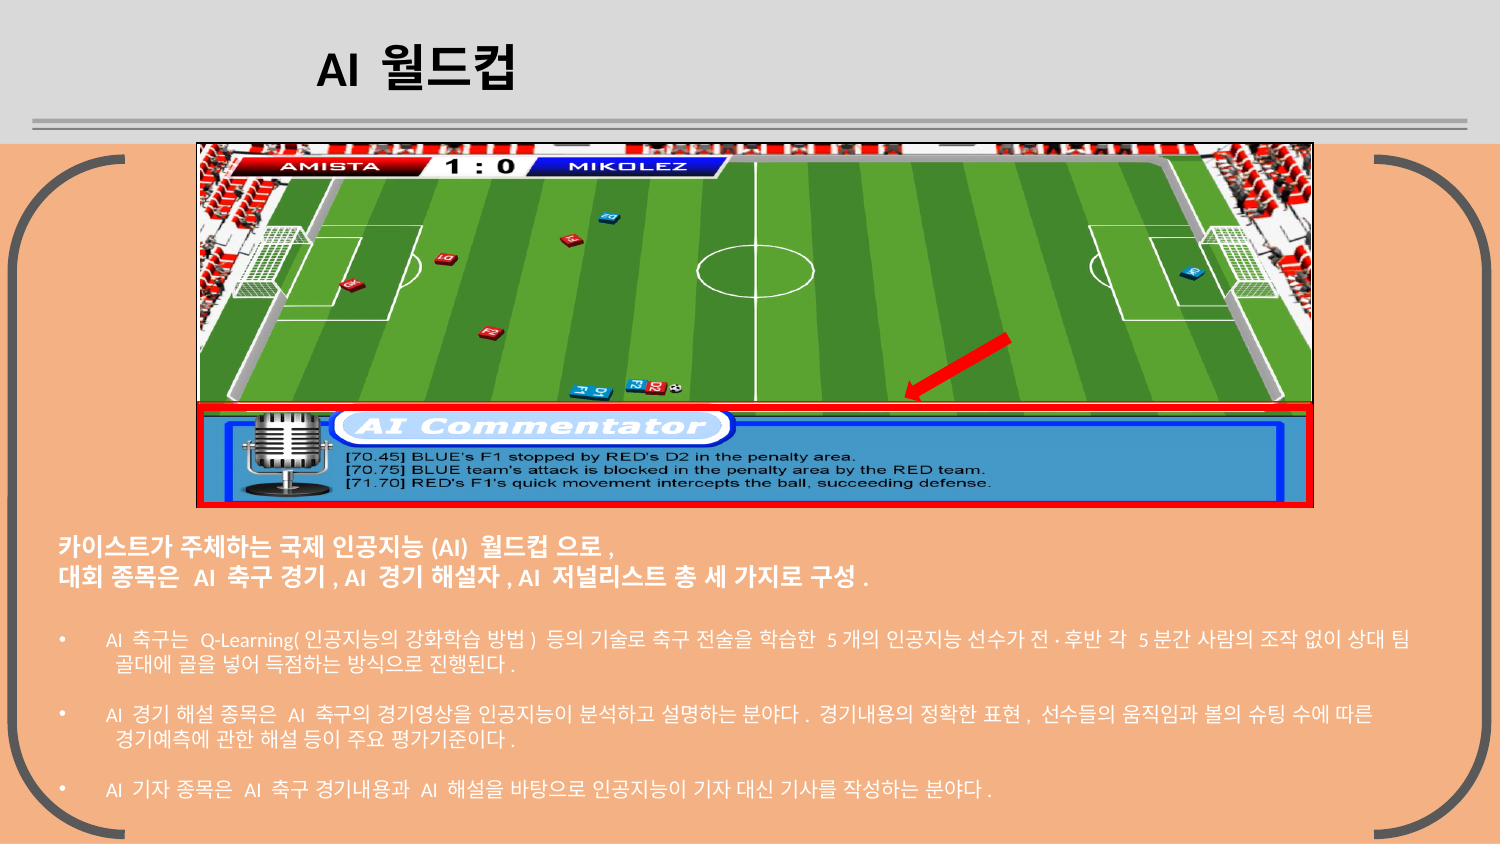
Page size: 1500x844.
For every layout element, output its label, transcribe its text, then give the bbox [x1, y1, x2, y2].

text_box [11, 158, 1488, 835]
picture [197, 143, 1313, 507]
text_box 카이스트가 주체하는 국제 인공지능(AI) 월드컵 으로, 대회 종목은 AI 축구 경기, AI 경기 해설자, AI 저널리스트 총 세 가지로 구성. AI 축구는 Q-Learning(인공지능의 강화학습 방법) 등의 기술로 축구 전술을 학습한 5개의 인공지능 선수가 전·후반 각 5분간 사람의 조작 없이 상대 팀 골대에 골을 넣어 득점하는 방식으로 진행된다. AI 경기 해설 종목은 AI 축구의 경기영상을 인공지능이 분석하고 설명하는 분야다. 경기내용의 정확한 표현, 선수들의 움직임과 볼의 슈팅 수에 따른 경기예측에 관한 해설 등이 주요 평가기준이다. AI 기자 종목은 AI 축구 경기내용과 AI 해설을 바탕으로 인공지능이 기자 대신 기사를 작성하는 분야다. [0, 143, 1500, 844]
list AI 월드컵 [31, 35, 1469, 105]
